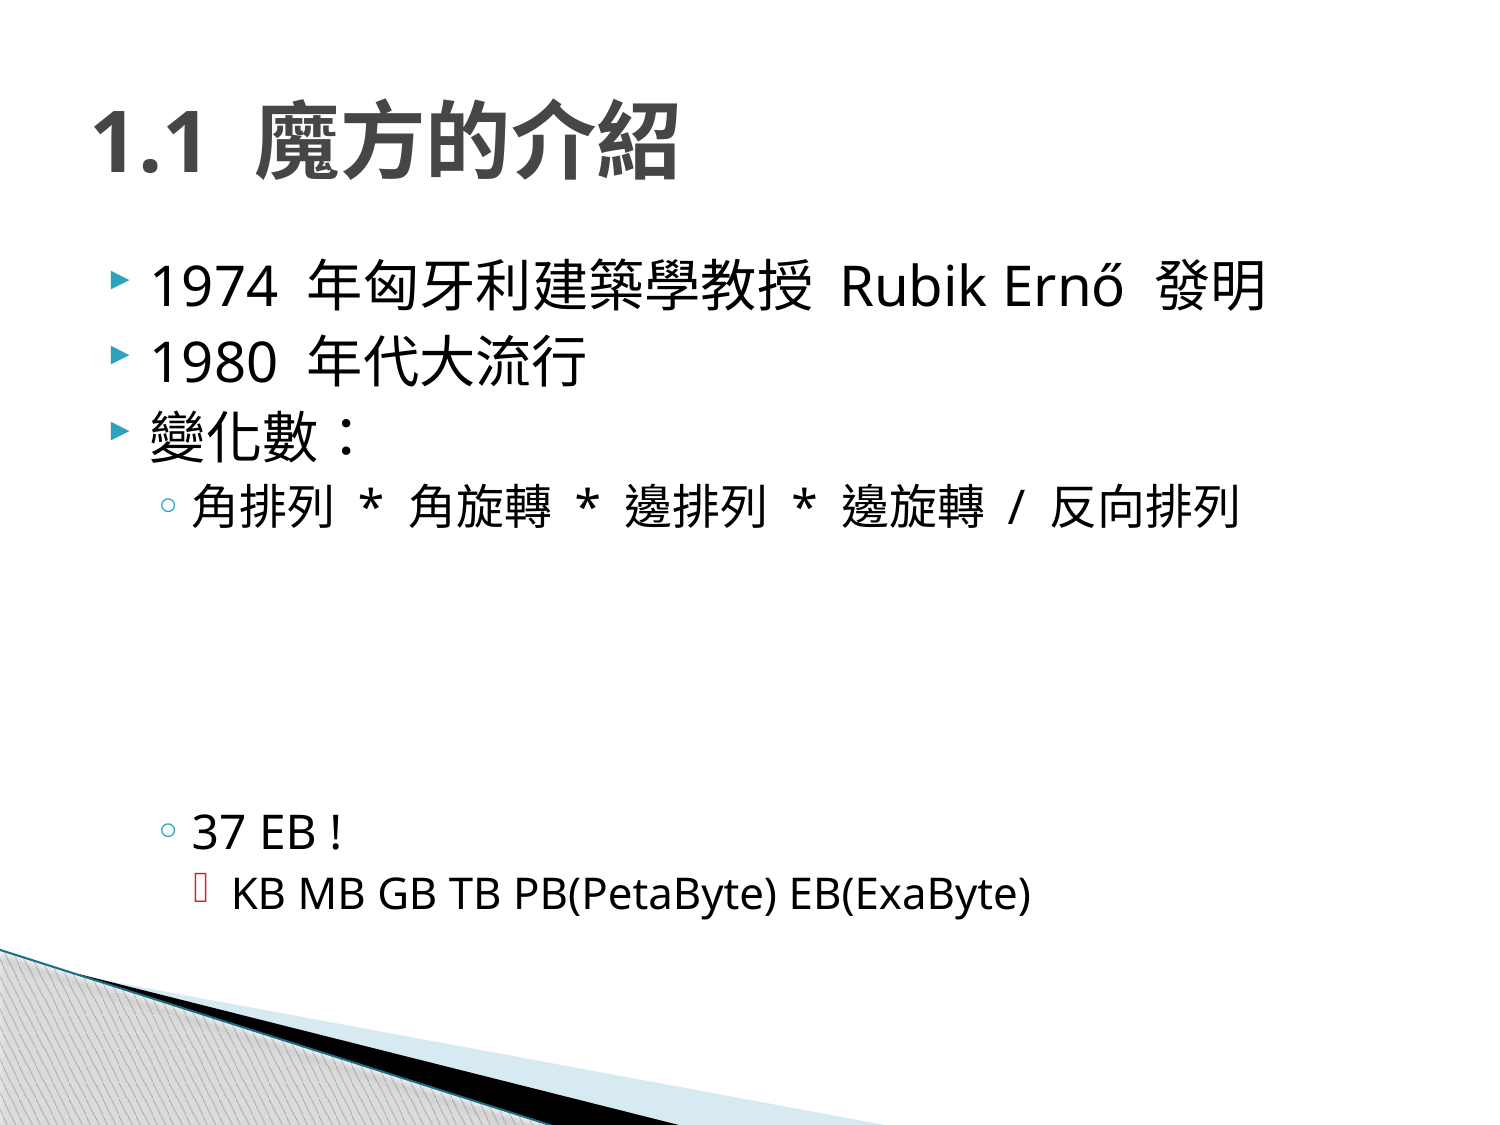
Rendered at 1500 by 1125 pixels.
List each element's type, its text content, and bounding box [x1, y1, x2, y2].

title 1.1 魔方的介紹 [75, 45, 1425, 233]
list 1974 年匈牙利建築學教授 Rubik Ernő 發明 1980 年代大流行 變化數： 角排列 * 角旋轉 * 邊排列 * 邊旋轉 / 反向排列 37 EB ! KB MB GB TB PB(PetaByte) EB(ExaByte) [75, 243, 1425, 986]
